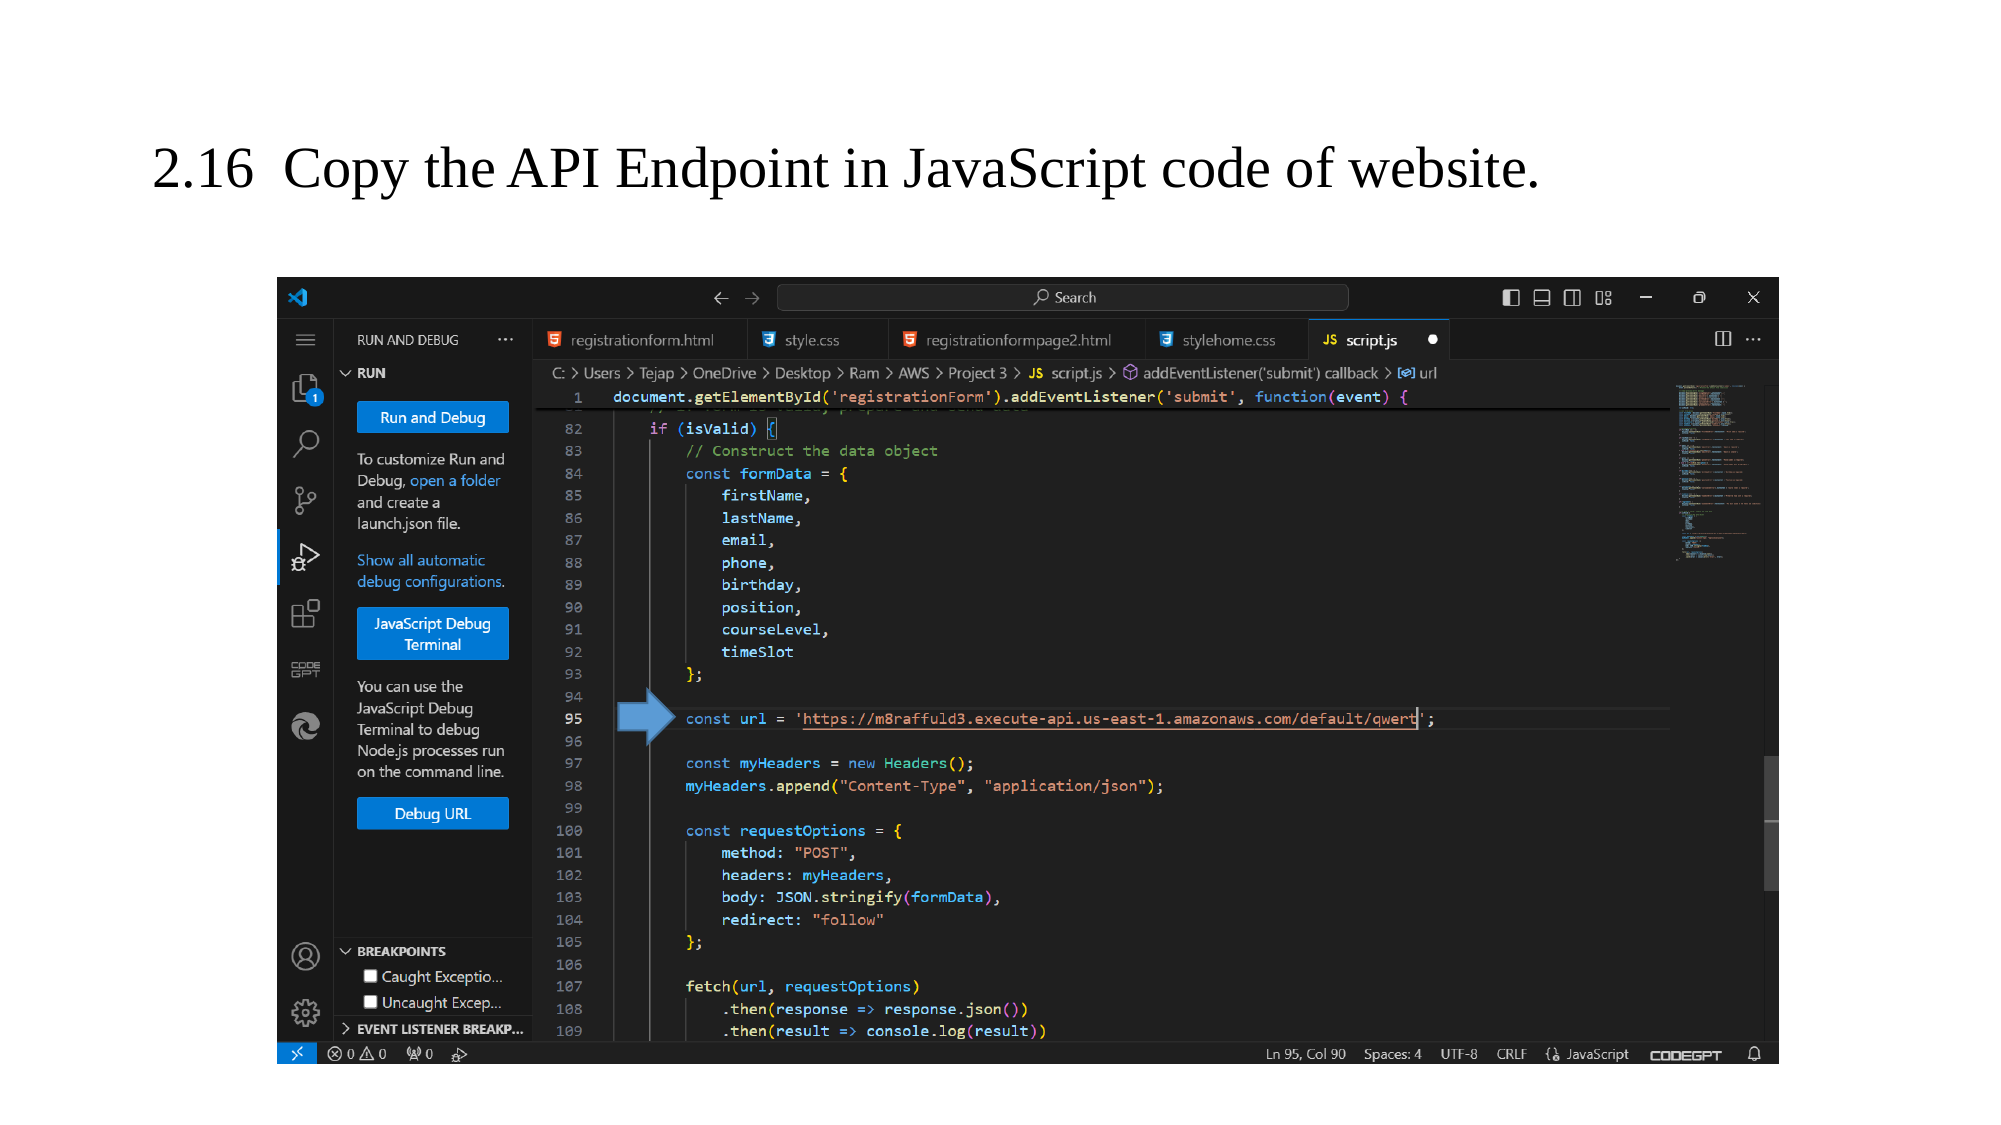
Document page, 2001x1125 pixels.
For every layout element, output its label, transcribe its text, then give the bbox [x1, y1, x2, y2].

title 2.16 Copy the API Endpoint in JavaScript code of website. [137, 59, 1863, 278]
picture [277, 277, 1779, 1064]
